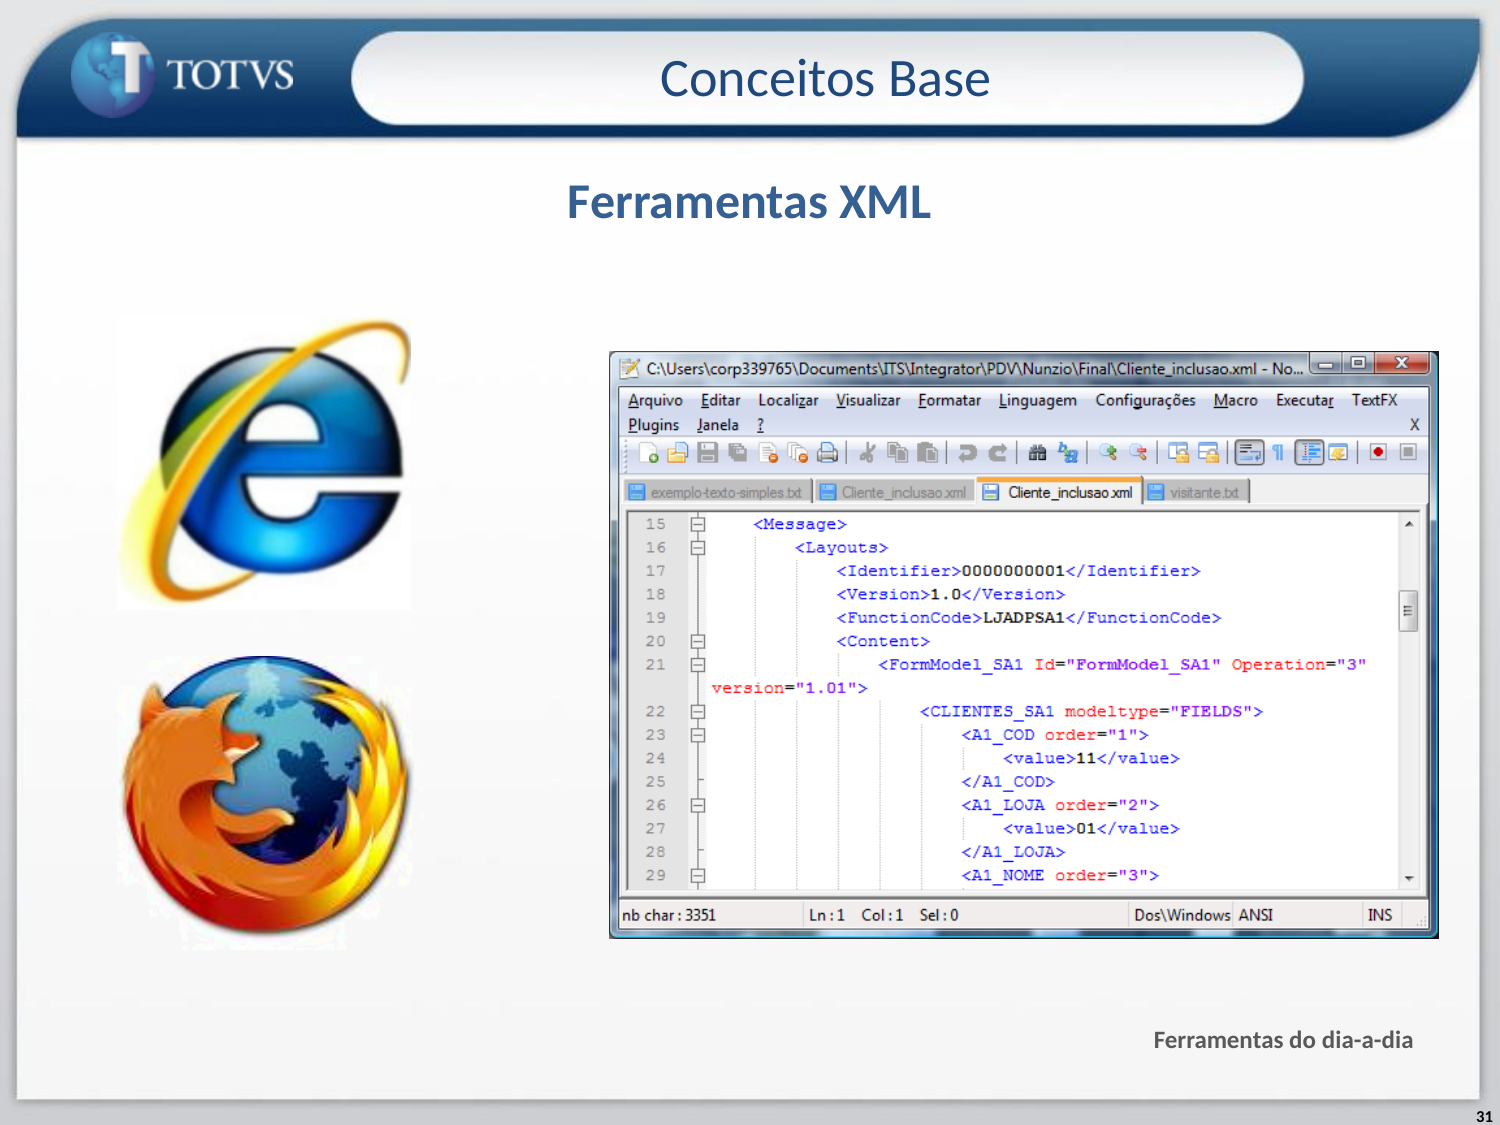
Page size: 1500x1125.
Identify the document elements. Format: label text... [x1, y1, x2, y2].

list Conceitos Base [351, 34, 1301, 118]
picture [0, 0, 1500, 1125]
list Ferramentas do dia-a-dia [77, 1015, 1430, 1063]
title Ferramentas XML [40, 163, 1460, 233]
slide_number 31 [1427, 1085, 1500, 1125]
